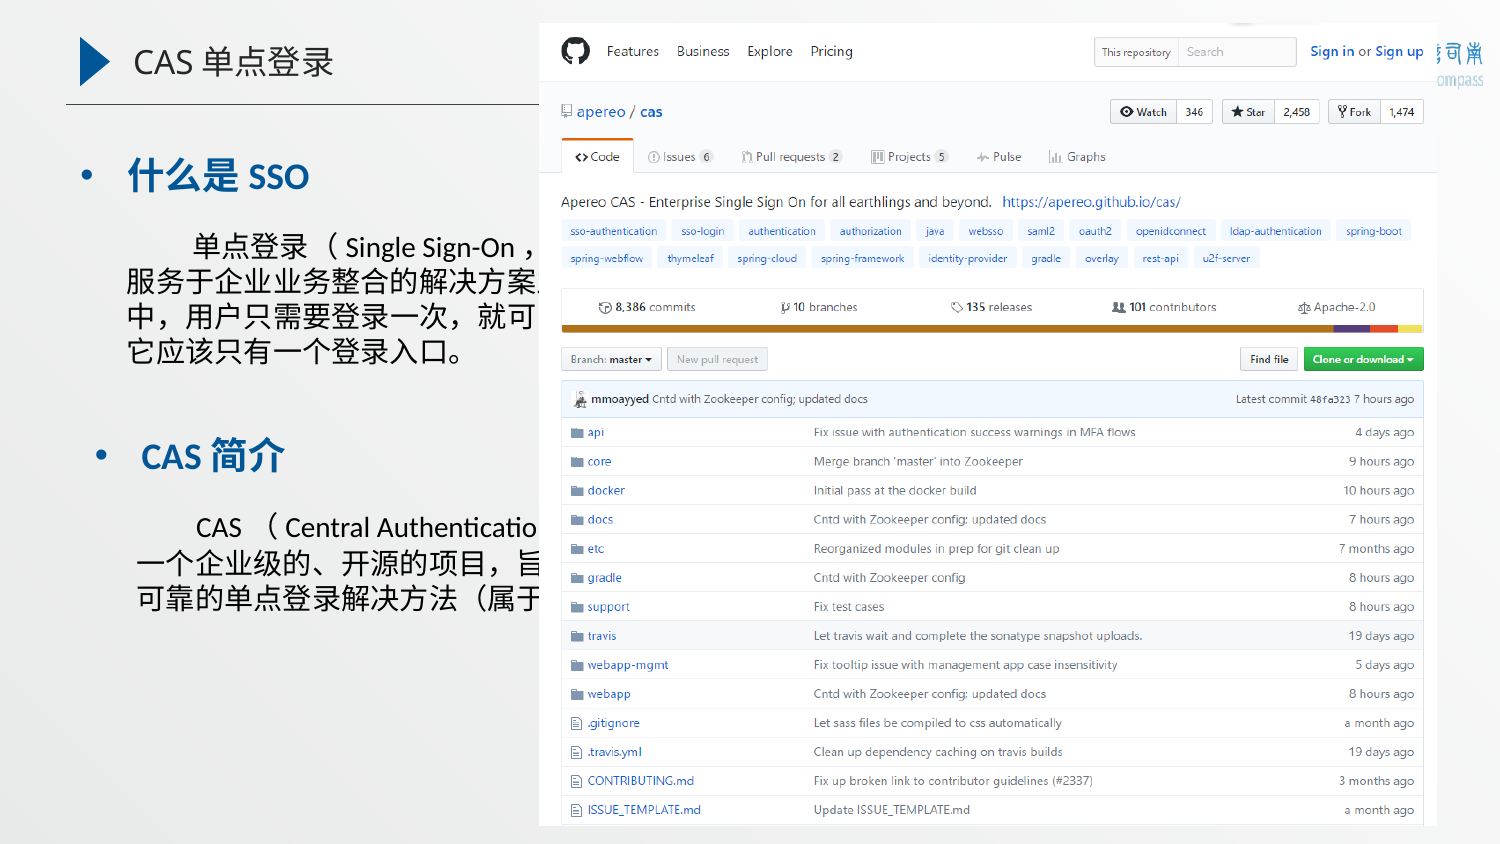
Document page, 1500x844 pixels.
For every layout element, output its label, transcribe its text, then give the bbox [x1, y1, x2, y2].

text_box CAS单点登录 [121, 35, 534, 87]
text_box CAS（Central Authentication Service）是Yale大学发起的一个企业级的、开源的项目，旨在为Web应用系统提供一种可靠的单点登录解决方法（属于Web SSO）。 [121, 492, 534, 623]
text_box [77, 34, 113, 89]
text_box CAS简介 [80, 424, 376, 485]
text_box 什么是SSO [65, 144, 361, 205]
text_box 单点登录（Single Sign-On，简称SSO）是目前比较流行的服务于企业业务整合的解决方案之一，SSO使得在多个应用系统中，用户只需要登录一次，就可以访问所有相互信任的应用系统，它应该只有一个登录入口。 [112, 220, 534, 376]
picture [539, 23, 1483, 826]
